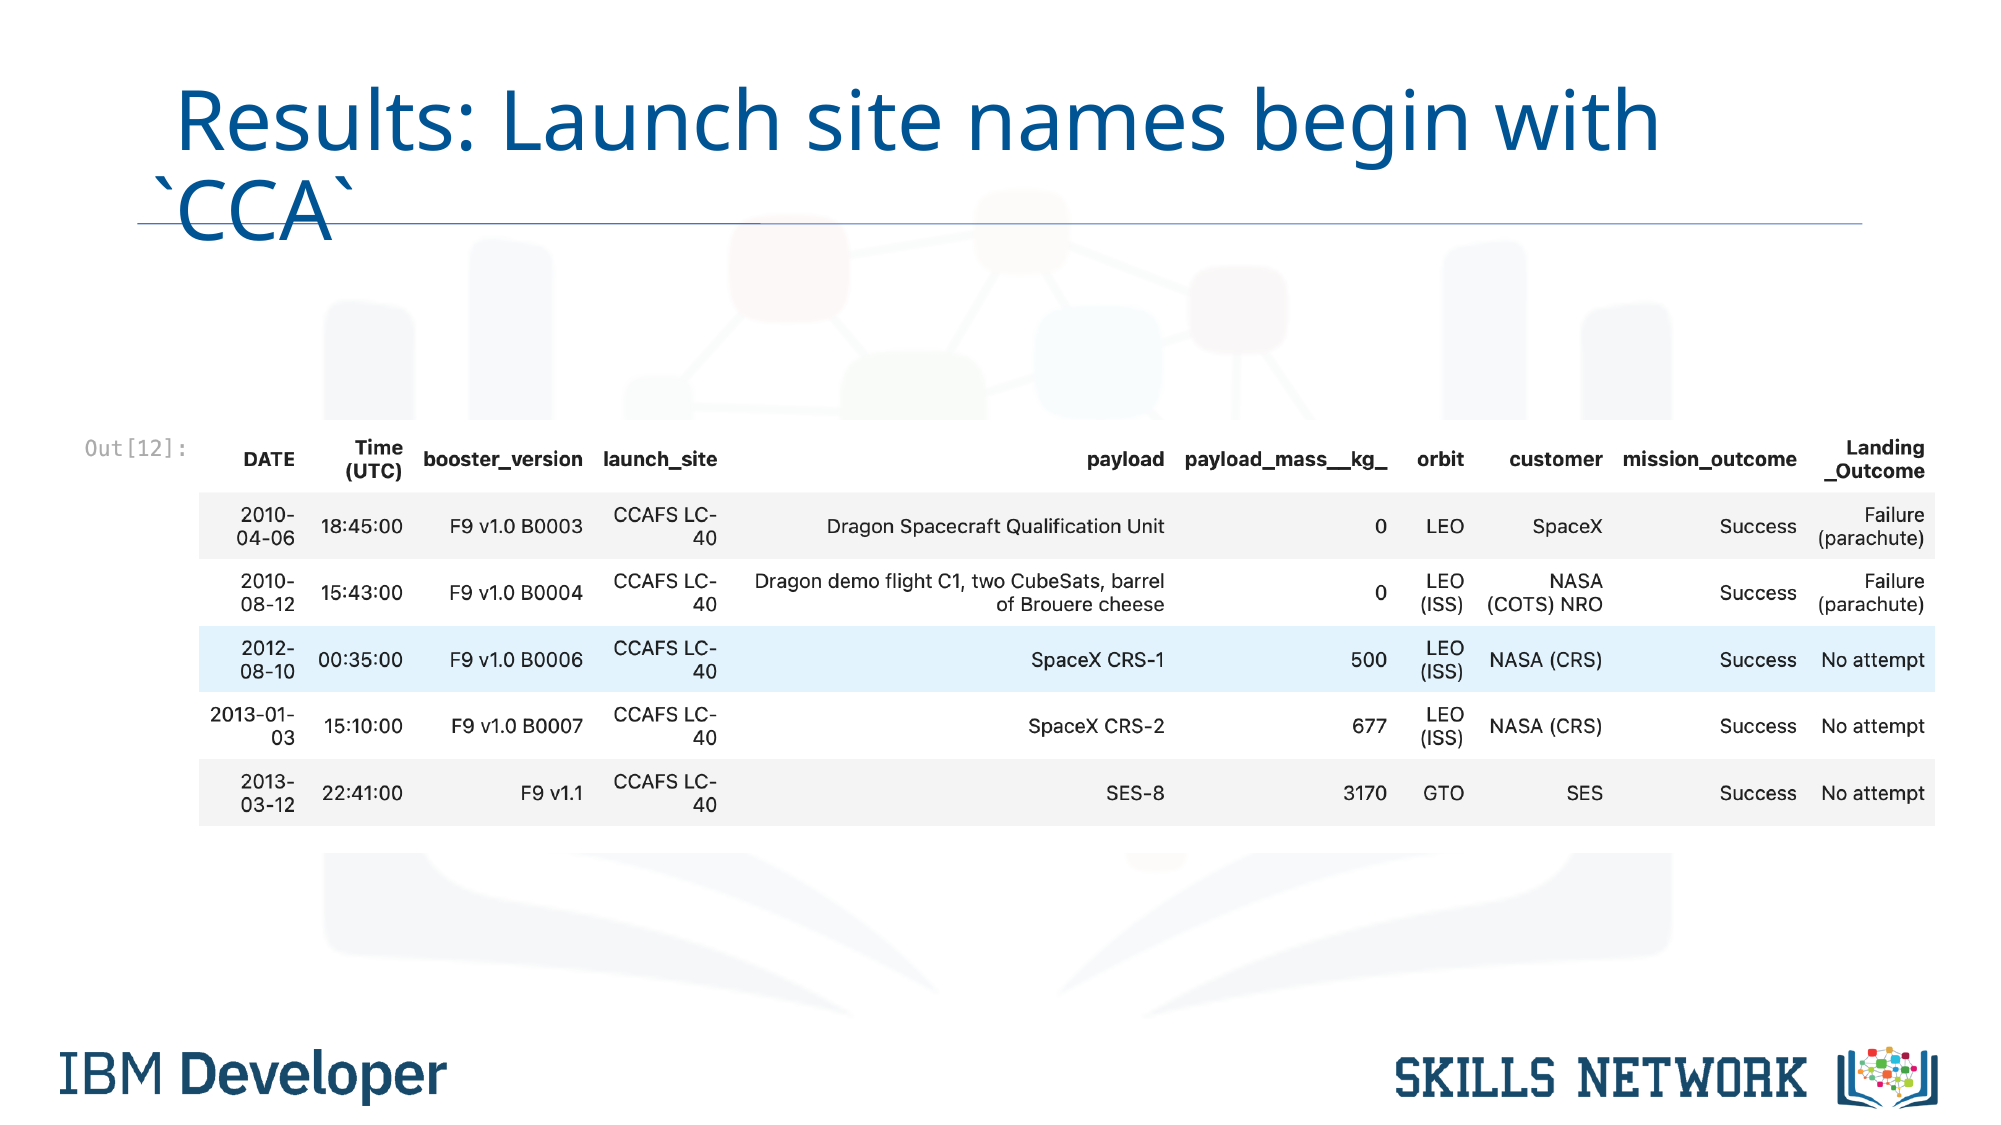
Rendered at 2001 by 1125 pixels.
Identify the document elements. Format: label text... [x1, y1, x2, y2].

picture [1390, 1045, 1945, 1111]
picture [56, 420, 1973, 853]
picture [55, 1045, 459, 1108]
title Results: Launch site names begin with `CCA` [137, 59, 1863, 278]
